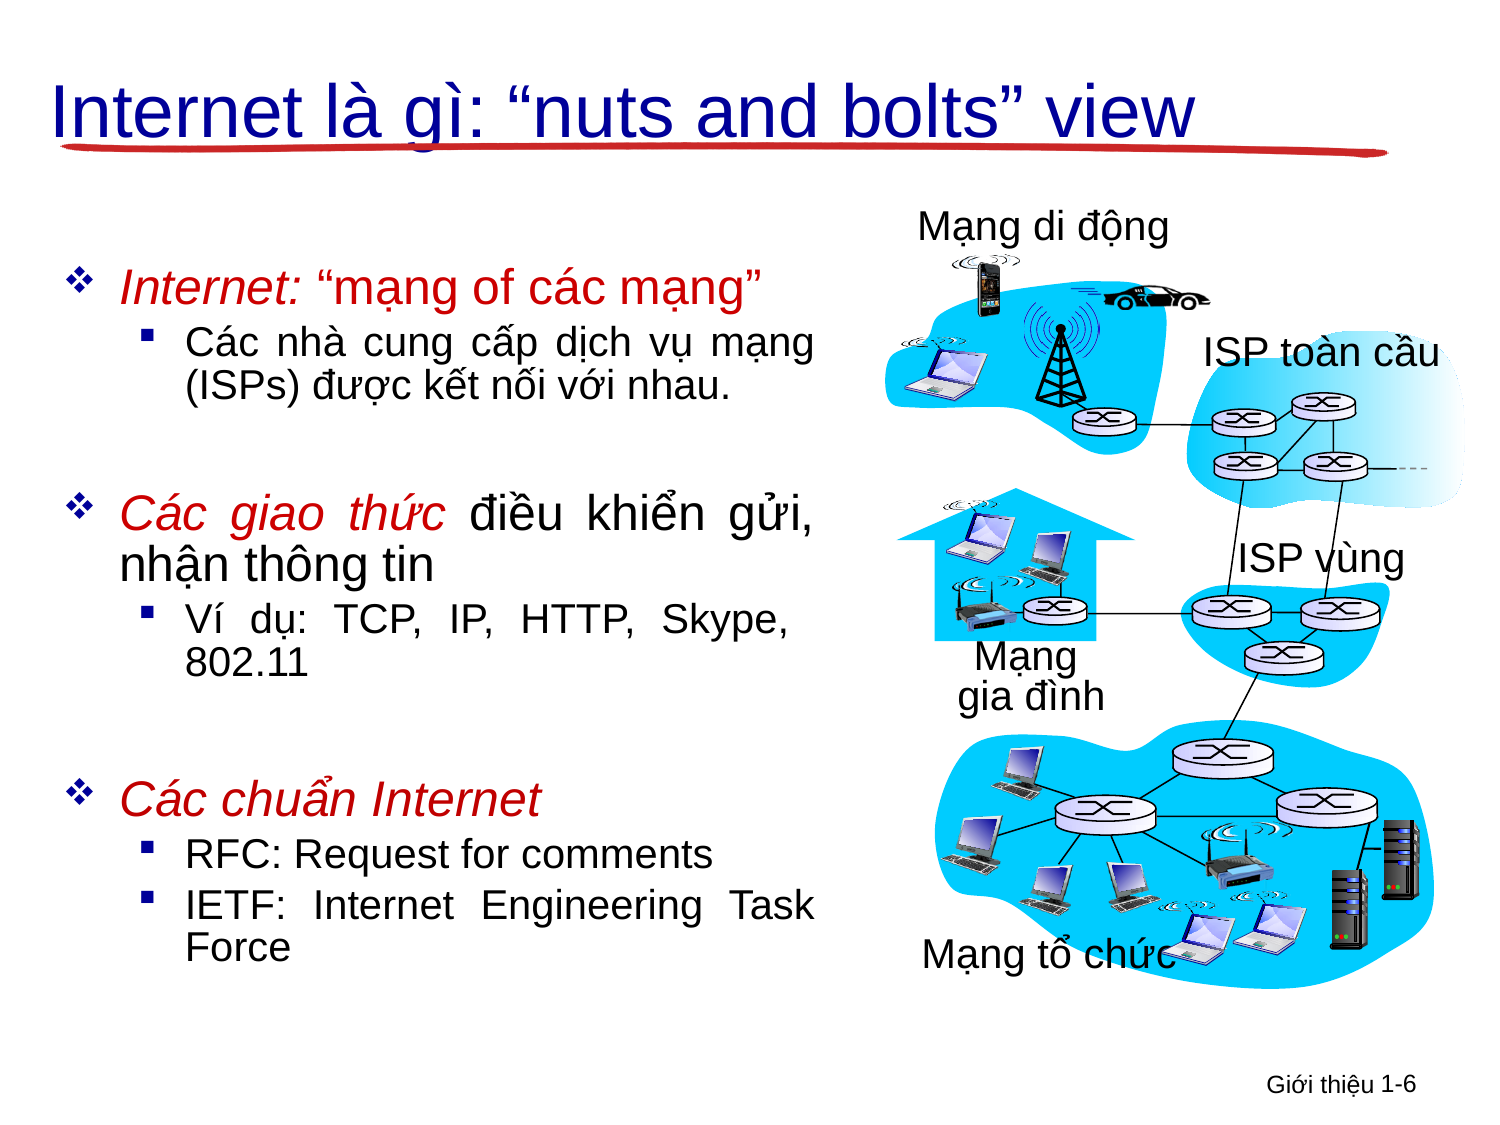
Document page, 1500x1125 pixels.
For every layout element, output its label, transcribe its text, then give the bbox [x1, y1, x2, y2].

list Internet: “mạng of các mạng” Các nhà cung cấp dịch vụ mạng (ISPs) được kết nối với nhau. Các giao thức điều khiển gửi, nhận thông tin Ví dụ: TCP, IP, HTTP, Skype, 802.11 Các chuẩn Internet RFC: Request for comments IETF: Internet Engineering Task Force [47, 256, 831, 988]
text_box Internet là gì: “nuts and bolts” view [34, 31, 1410, 185]
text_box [883, 191, 1467, 992]
footer Giới thiệu [1209, 1060, 1391, 1109]
picture [53, 138, 1405, 163]
slide_number 1-6 [1365, 1059, 1477, 1106]
